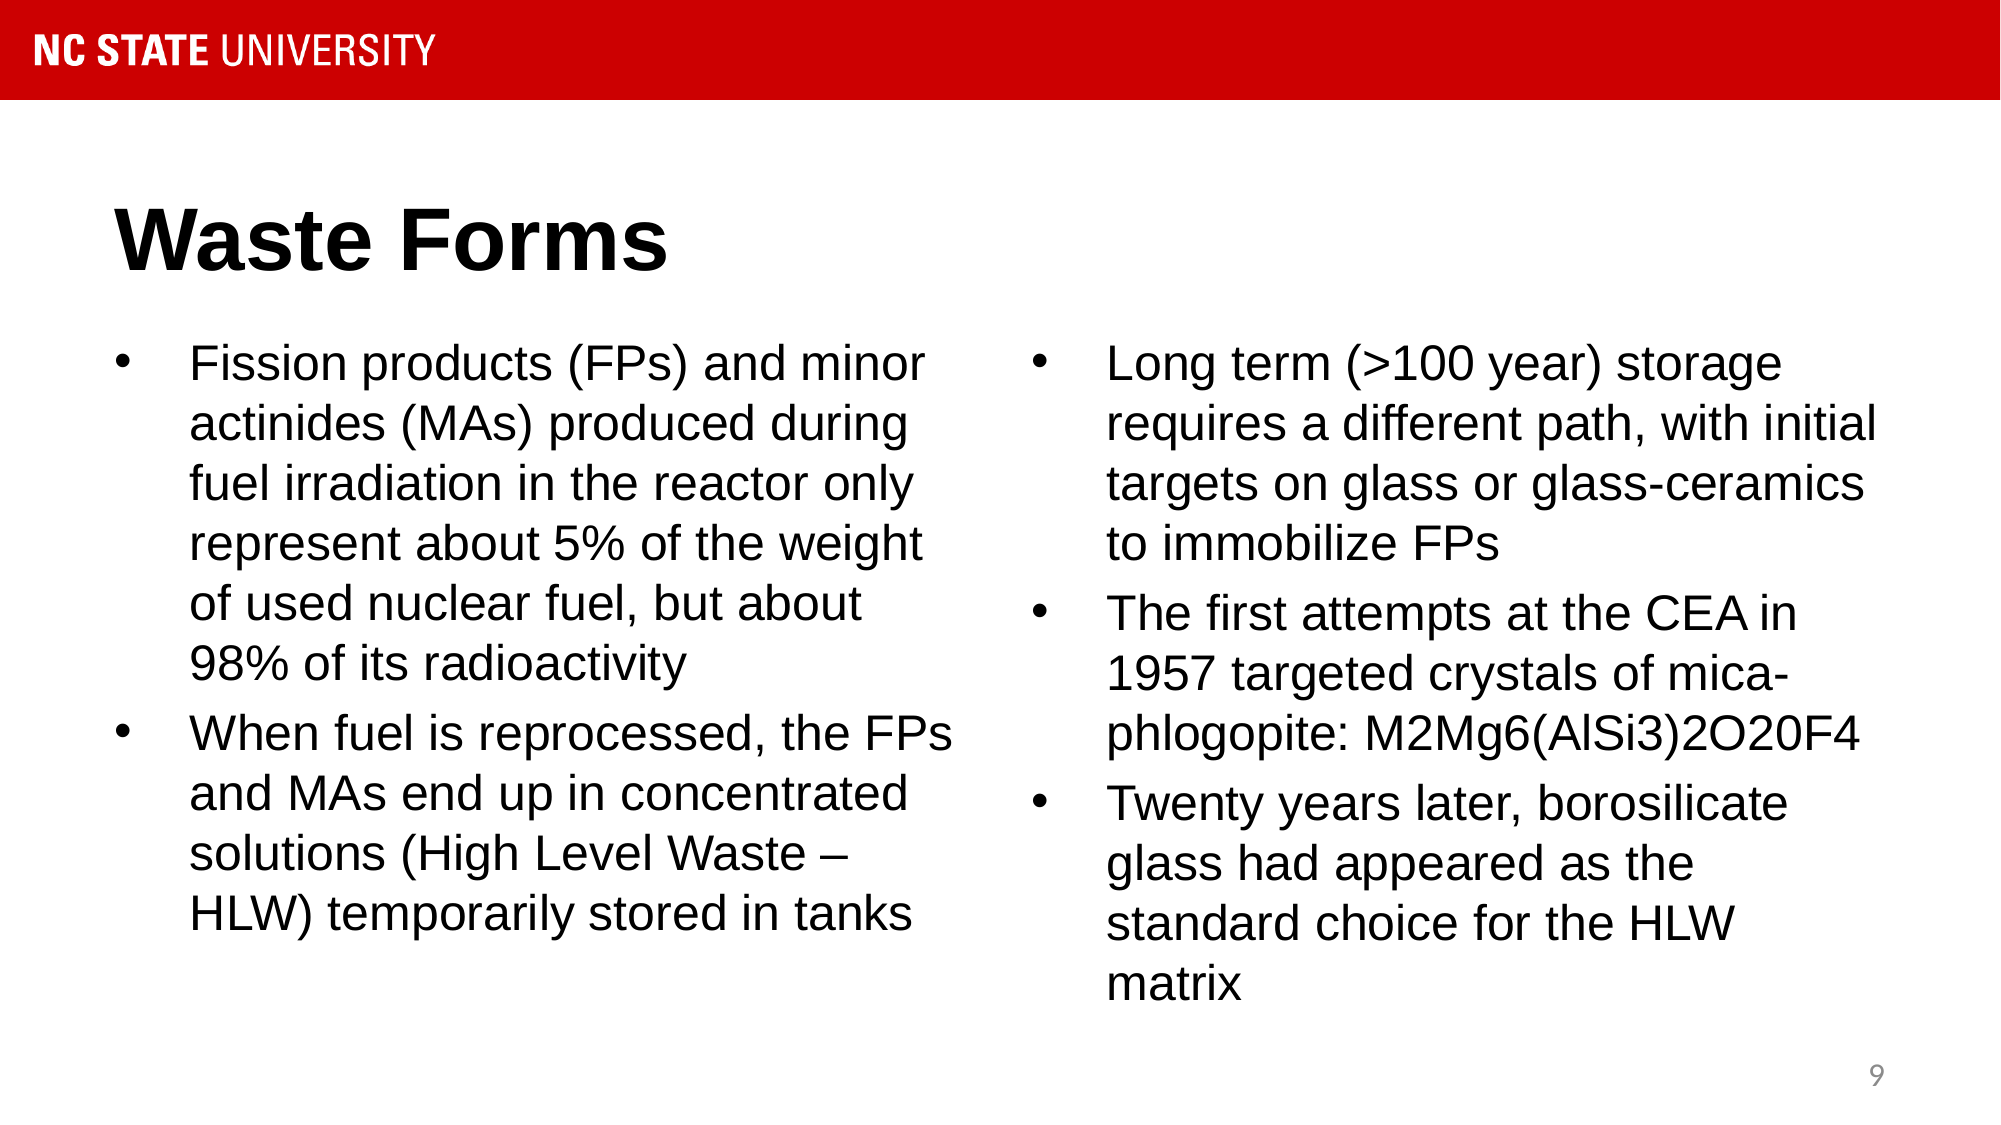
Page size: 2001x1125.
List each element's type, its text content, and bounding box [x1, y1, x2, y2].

slide_number 9 [1433, 1042, 1900, 1103]
title Waste Forms [99, 147, 1900, 323]
picture [0, 0, 2001, 100]
list Long term (>100 year) storage requires a different path, with initial targets on glass or glass-ceramics to immobilize FPs The first attempts at the CEA in 1957 targeted crystals of mica-phlogopite: M2Mg6(AlSi3)2O20F4 Twenty years later, borosilicate glass had appeared as the standard choice for the HLW matrix [1016, 322, 1900, 1005]
list Fission products (FPs) and minor actinides (MAs) produced during fuel irradiation in the reactor only represent about 5% of the weight of used nuclear fuel, but about 98% of its radioactivity When fuel is reprocessed, the FPs and MAs end up in concentrated solutions (High Level Waste – HLW) temporarily stored in tanks [99, 322, 984, 1005]
